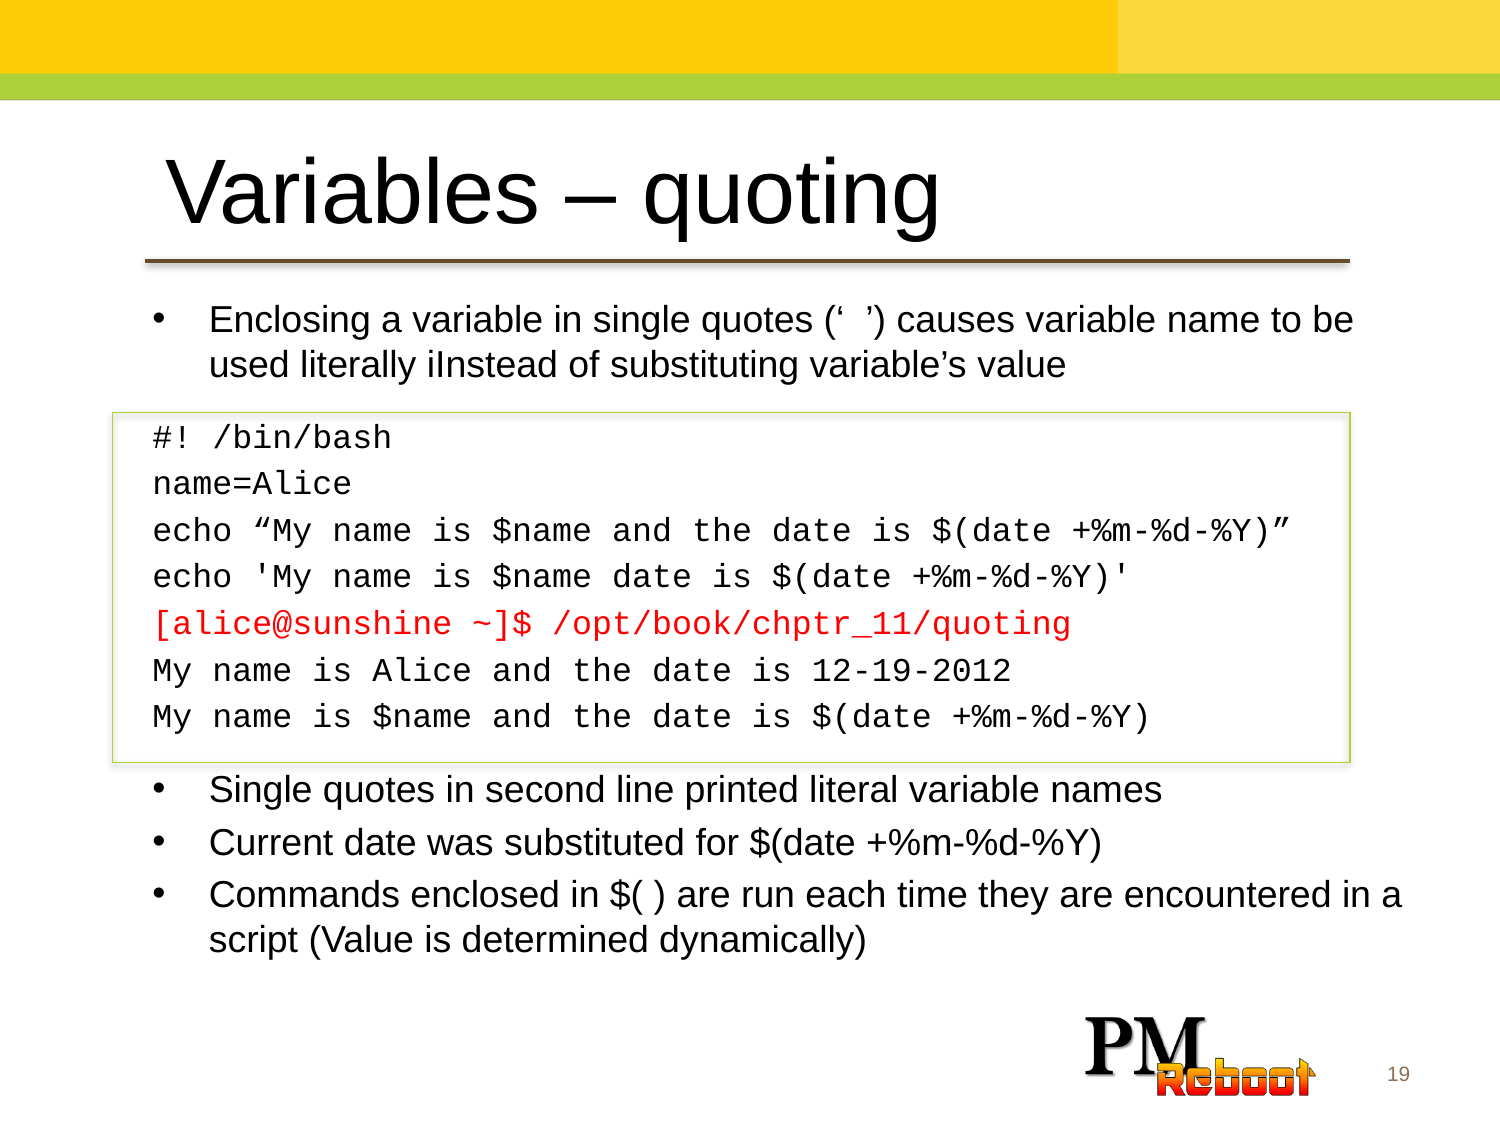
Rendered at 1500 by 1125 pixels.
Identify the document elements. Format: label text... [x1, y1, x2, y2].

slide_number 19 [1074, 1042, 1425, 1103]
picture [0, 0, 1500, 1125]
text_box [112, 412, 1351, 763]
list Enclosing a variable in single quotes (‘ ’) causes variable name to be used literally iInstead of substituting variable’s value #! /bin/bash name=Alice echo “My name is $name and the date is $(date +%m-%d-%Y)” echo 'My name is $name date is $(date +%m-%d-%Y)' [alice@sunshine ~]$ /opt/book/chptr_11/quoting My name is Alice and the date is 12-19-2012 My name is $name and the date is $(date +%m-%d-%Y) Single quotes in second line printed literal variable names Current date was substituted for $(date +%m-%d-%Y) Commands enclosed in $( ) are run each time they are encountered in a script (Value is determined dynamically) [137, 287, 1425, 1038]
title Variables – quoting [150, 123, 1213, 250]
